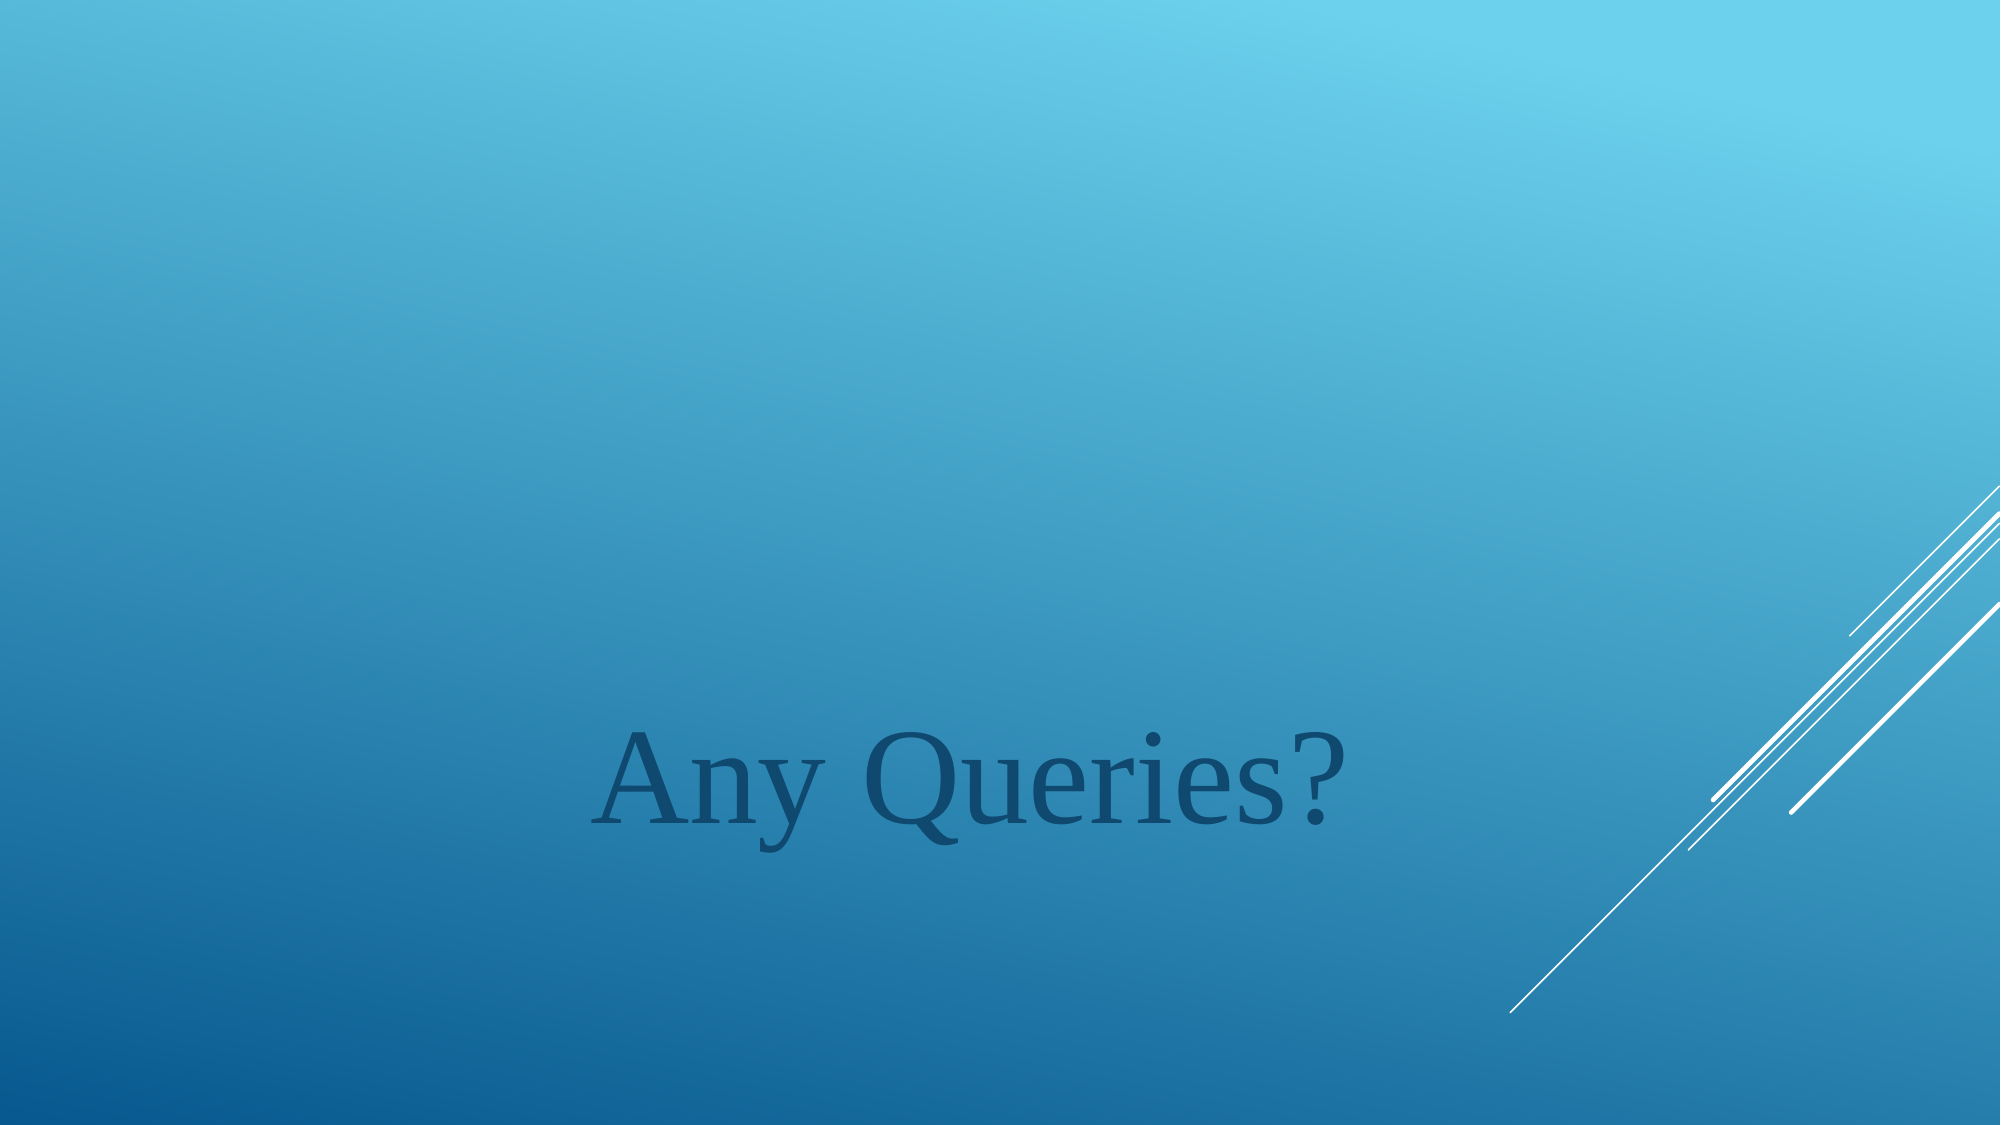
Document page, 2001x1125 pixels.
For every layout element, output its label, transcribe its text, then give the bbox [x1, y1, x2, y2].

list Any Queries? [275, 411, 2000, 1125]
